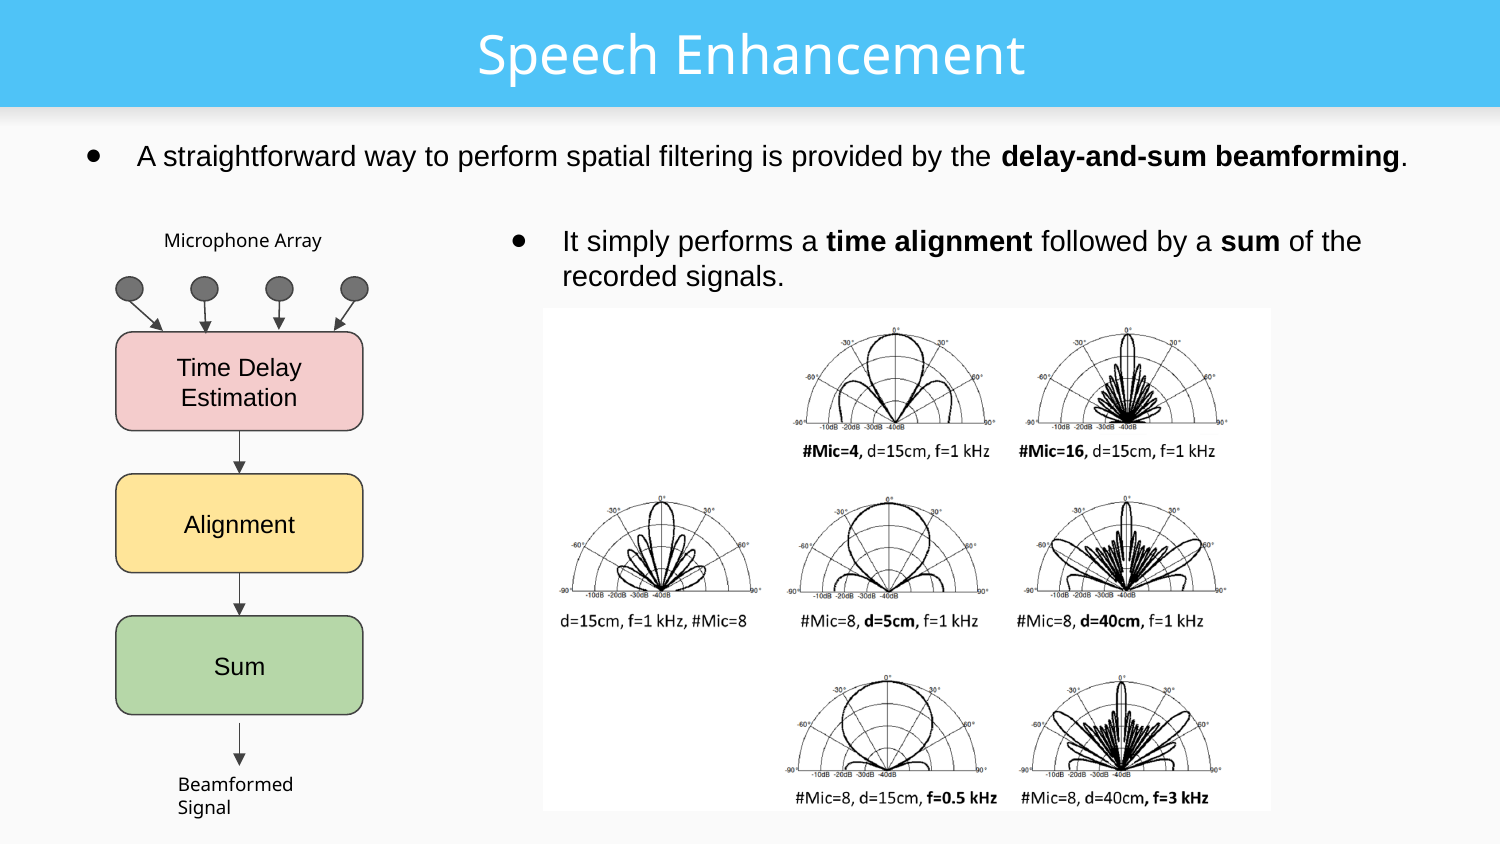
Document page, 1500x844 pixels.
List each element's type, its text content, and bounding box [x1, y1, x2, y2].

picture [543, 308, 1271, 812]
text_box Beamformed Signal [162, 757, 366, 833]
text_box [265, 276, 293, 301]
text_box [190, 276, 218, 301]
text_box Microphone Array [148, 217, 352, 263]
text_box Sum [115, 615, 363, 715]
title Speech Enhancement [27, 3, 1476, 102]
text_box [129, 300, 164, 332]
text_box [340, 276, 368, 301]
text_box [115, 276, 143, 301]
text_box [333, 300, 355, 332]
text_box Alignment [115, 473, 363, 573]
text_box It simply performs a time alignment followed by a sum of the recorded signals. [472, 207, 1476, 308]
text_box A straightforward way to perform spatial filtering is provided by the delay-and-sum beamforming. [46, 121, 1434, 187]
text_box Time Delay Estimation [115, 331, 363, 431]
